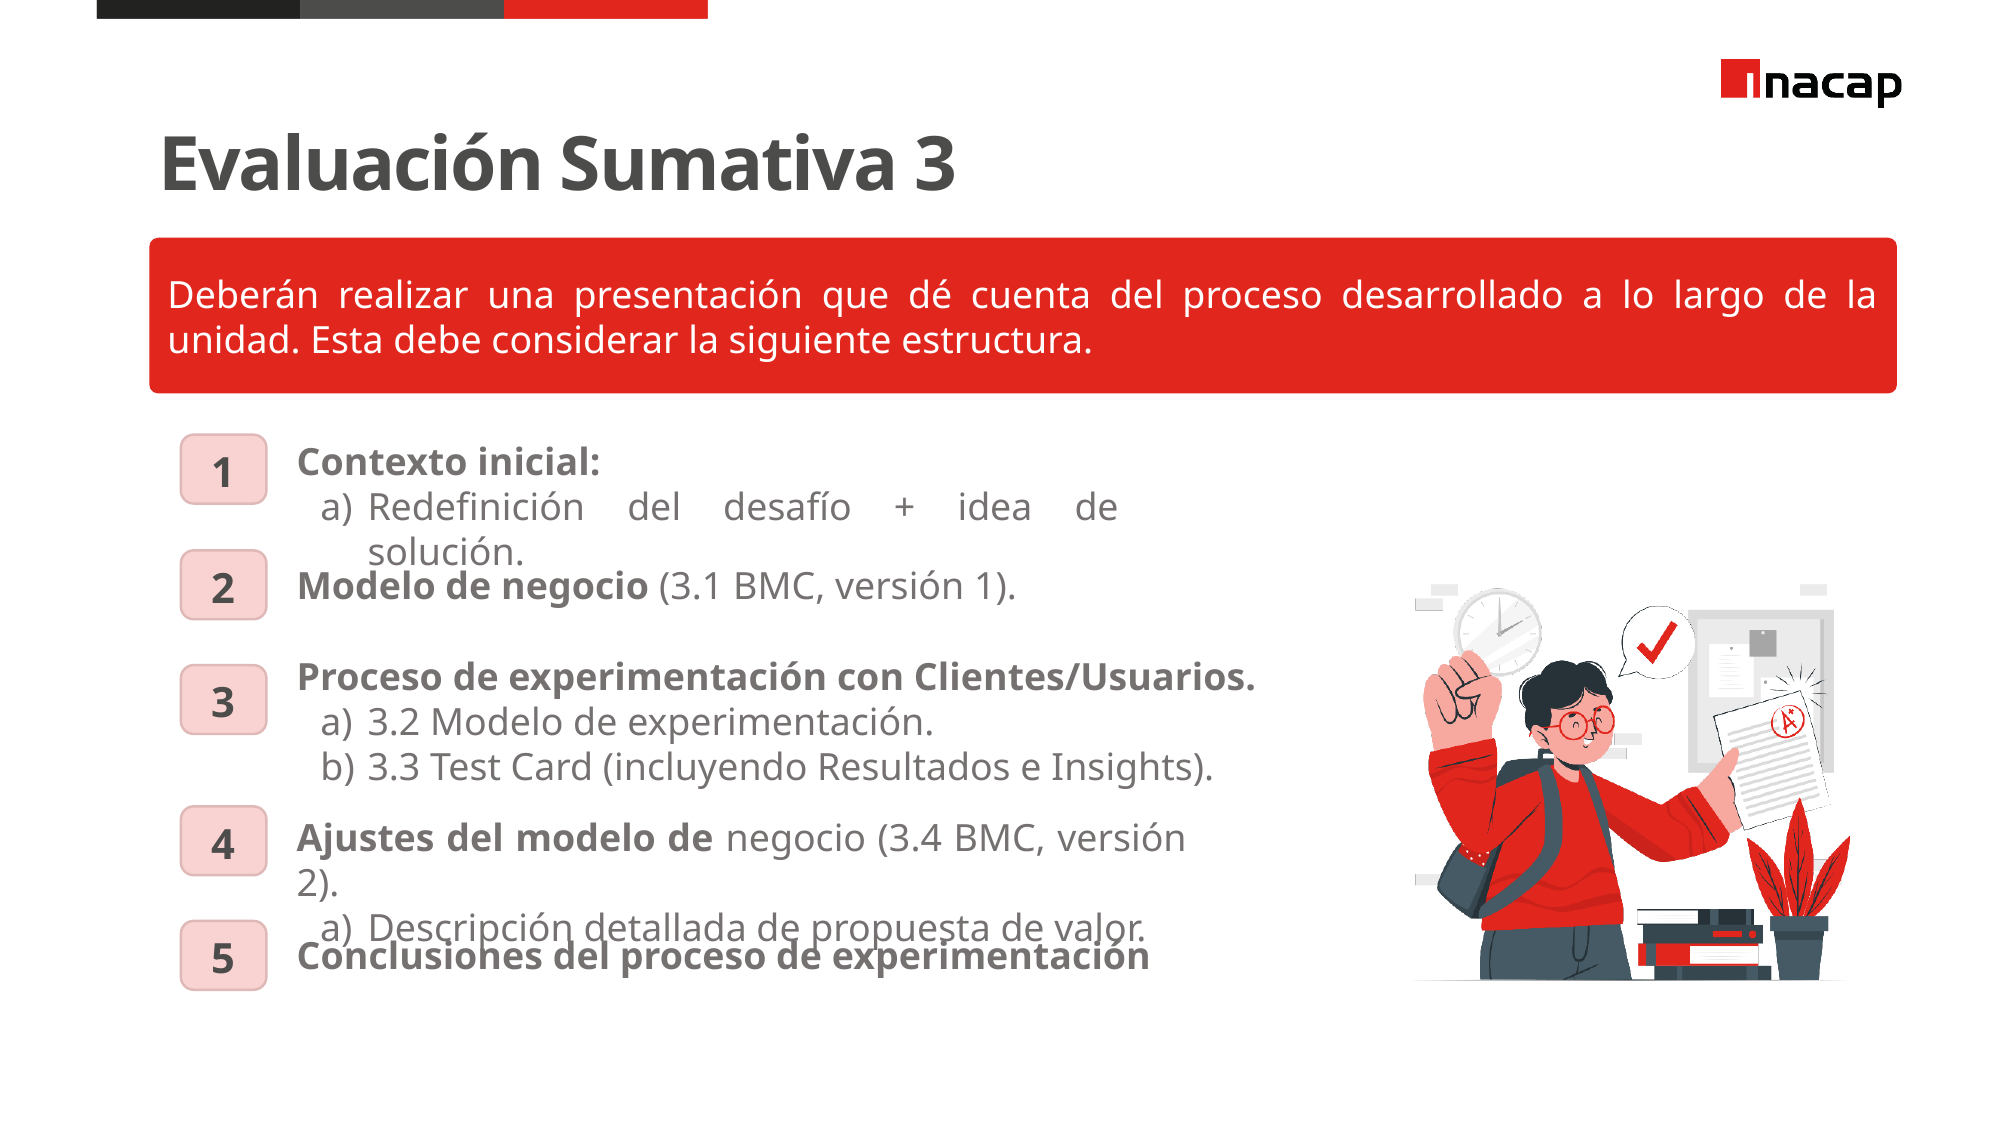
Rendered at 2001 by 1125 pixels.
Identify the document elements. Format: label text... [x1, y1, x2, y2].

text_box Ajustes del modelo de negocio (3.4 BMC, versión 2). Descripción detallada de propuesta de valor. [281, 806, 1203, 925]
text_box 3 [180, 665, 267, 734]
picture [1721, 59, 1902, 108]
text_box Deberán realizar una presentación que dé cuenta del proceso desarrollado a lo largo de la unidad. Esta debe considerar la siguiente estructura. [149, 237, 1897, 394]
text_box Evaluación Sumativa 3 [143, 110, 1564, 213]
text_box Modelo de negocio (3.1 BMC, versión 1). [281, 554, 1219, 615]
text_box Conclusiones del proceso de experimentación [281, 925, 1219, 985]
text_box Contexto inicial: Redefinición del desafío + idea de solución. [281, 430, 1135, 554]
text_box 1 [180, 434, 267, 504]
text_box 5 [180, 920, 267, 990]
text_box Proceso de experimentación con Clientes/Usuarios. 3.2 Modelo de experimentación. 3.3 Test Card (incluyendo Resultados e Insights). [281, 645, 1342, 796]
text_box 2 [180, 550, 267, 620]
text_box 4 [180, 806, 267, 876]
picture [1373, 536, 1884, 1048]
